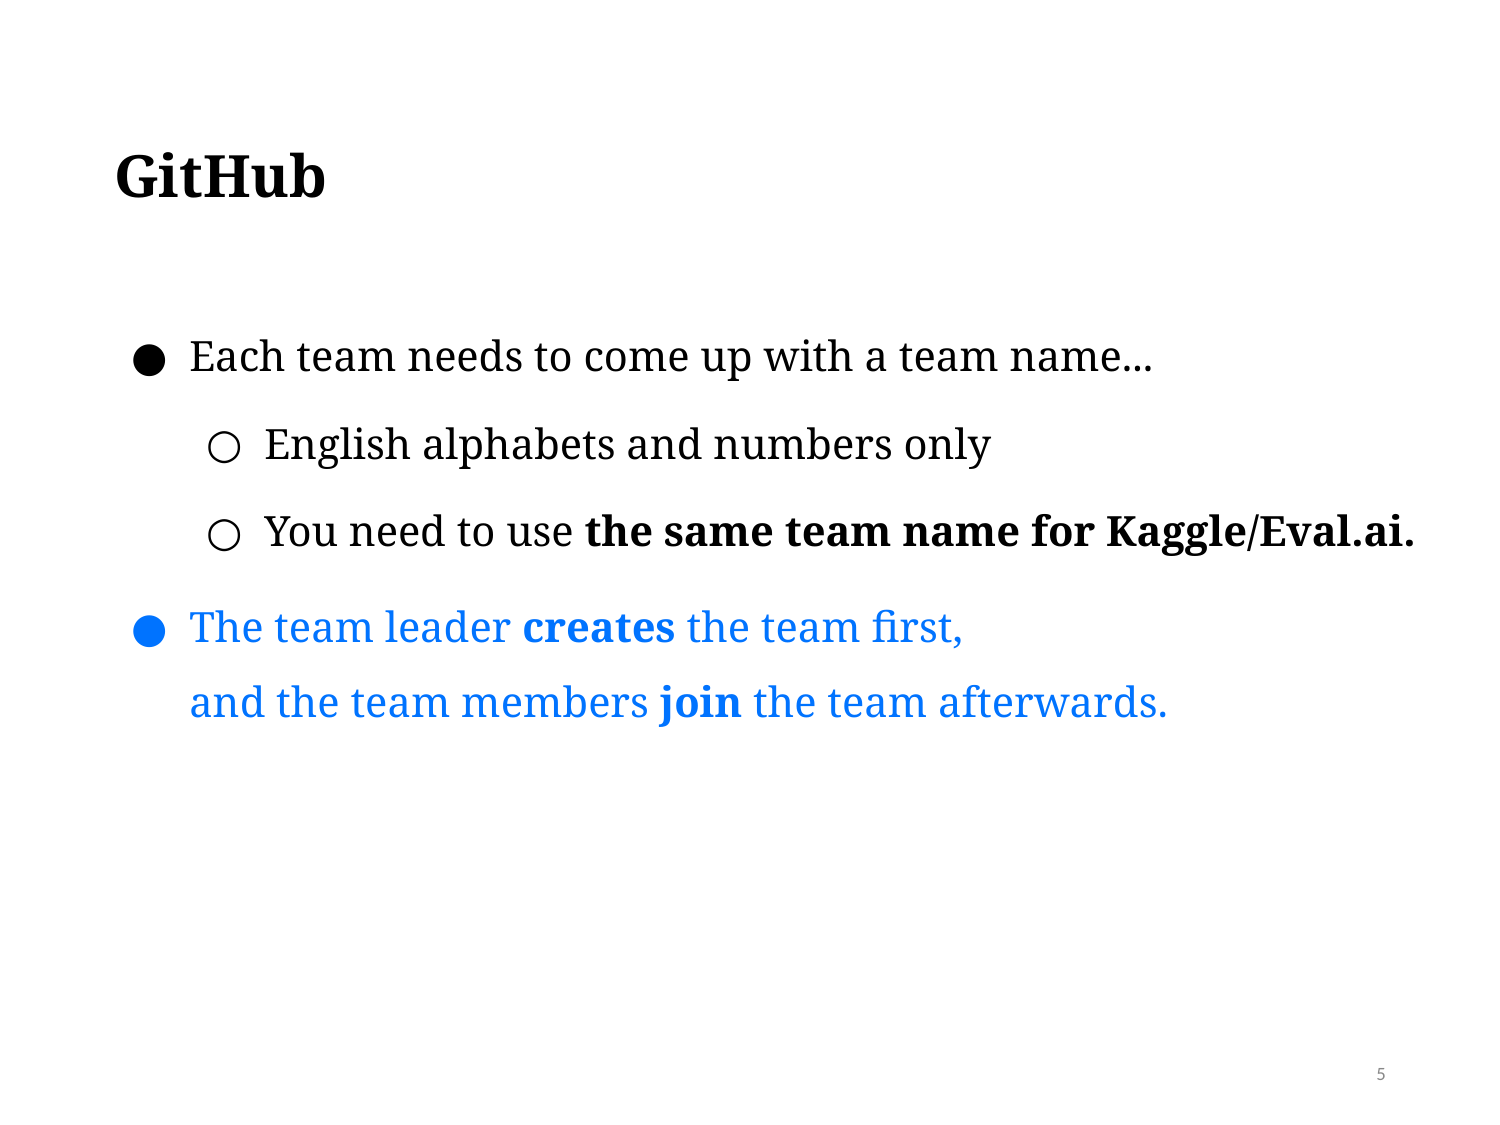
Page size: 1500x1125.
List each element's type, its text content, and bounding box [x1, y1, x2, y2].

slide_number ‹#› [1059, 1042, 1397, 1103]
title GitHub [103, 59, 1397, 278]
text_box Each team needs to come up with a team name... English alphabets and numbers only You need to use the same team name for Kaggle/Eval.ai. The team leader creates the team first, and the team members join the team afterwards. [103, 299, 1464, 1014]
